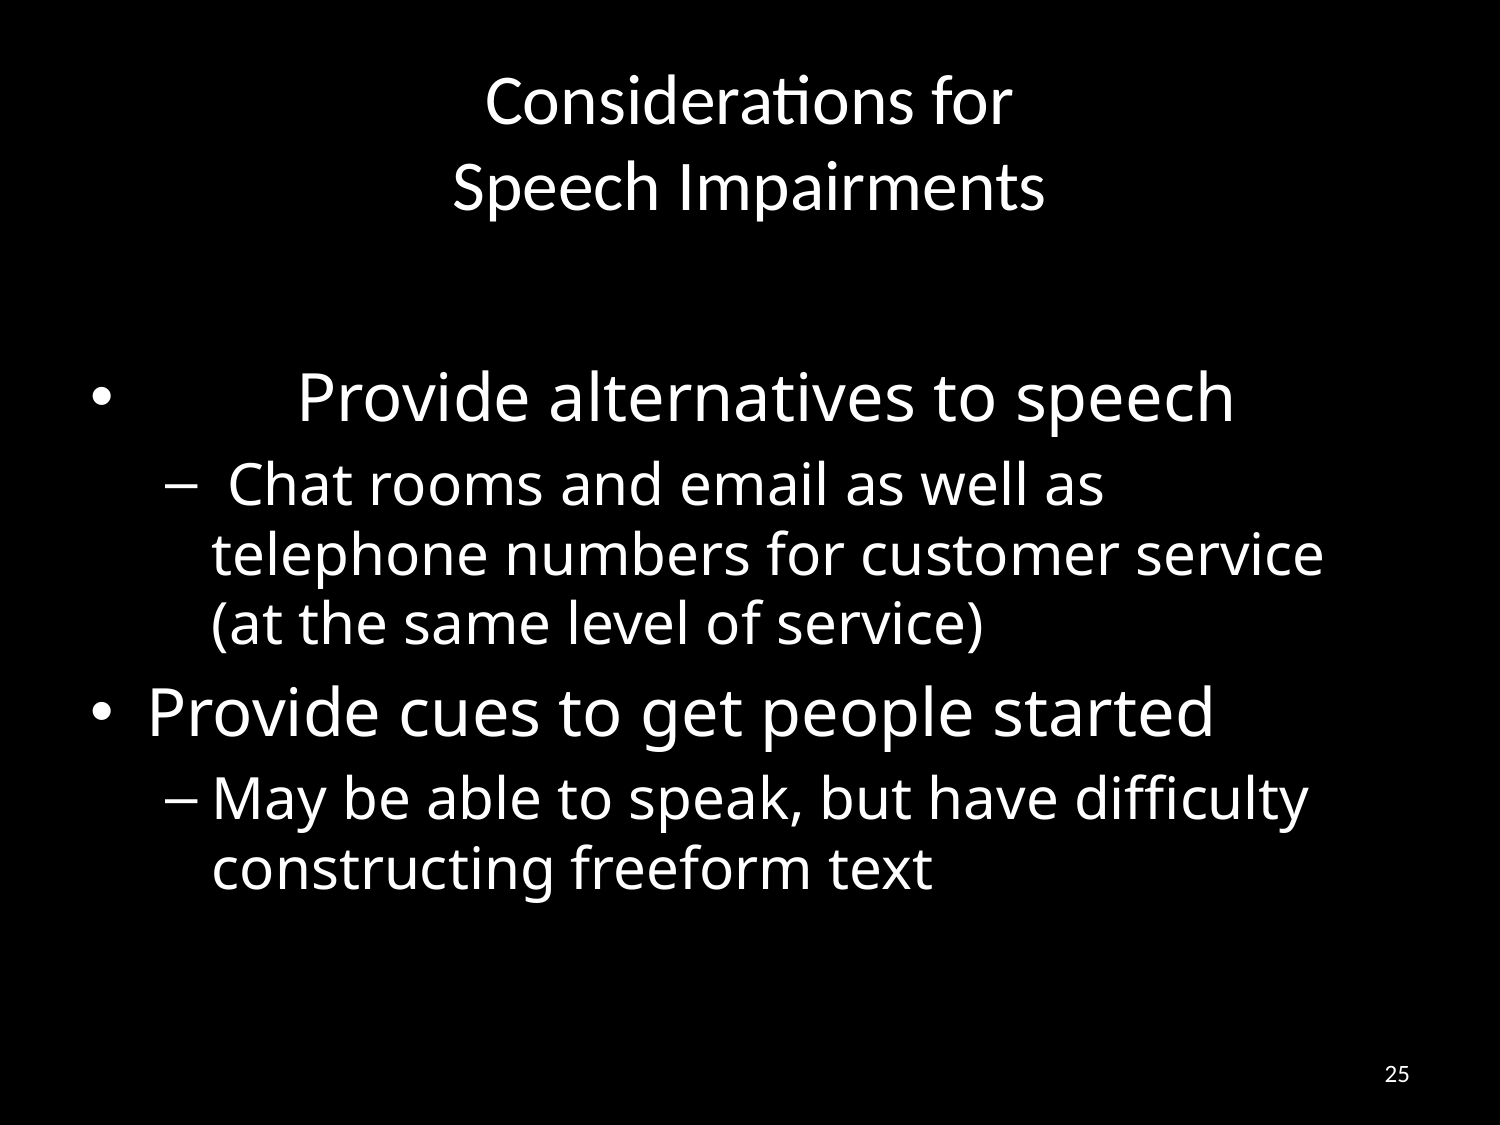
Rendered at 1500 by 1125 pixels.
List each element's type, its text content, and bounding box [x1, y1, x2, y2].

list Provide alternatives to speech Chat rooms and email as well as telephone numbers for customer service (at the same level of service) Provide cues to get people started May be able to speak, but have difficulty constructing freeform text [75, 347, 1408, 979]
title Considerations for Speech Impairments [75, 45, 1425, 233]
slide_number 25 [1074, 1042, 1425, 1103]
